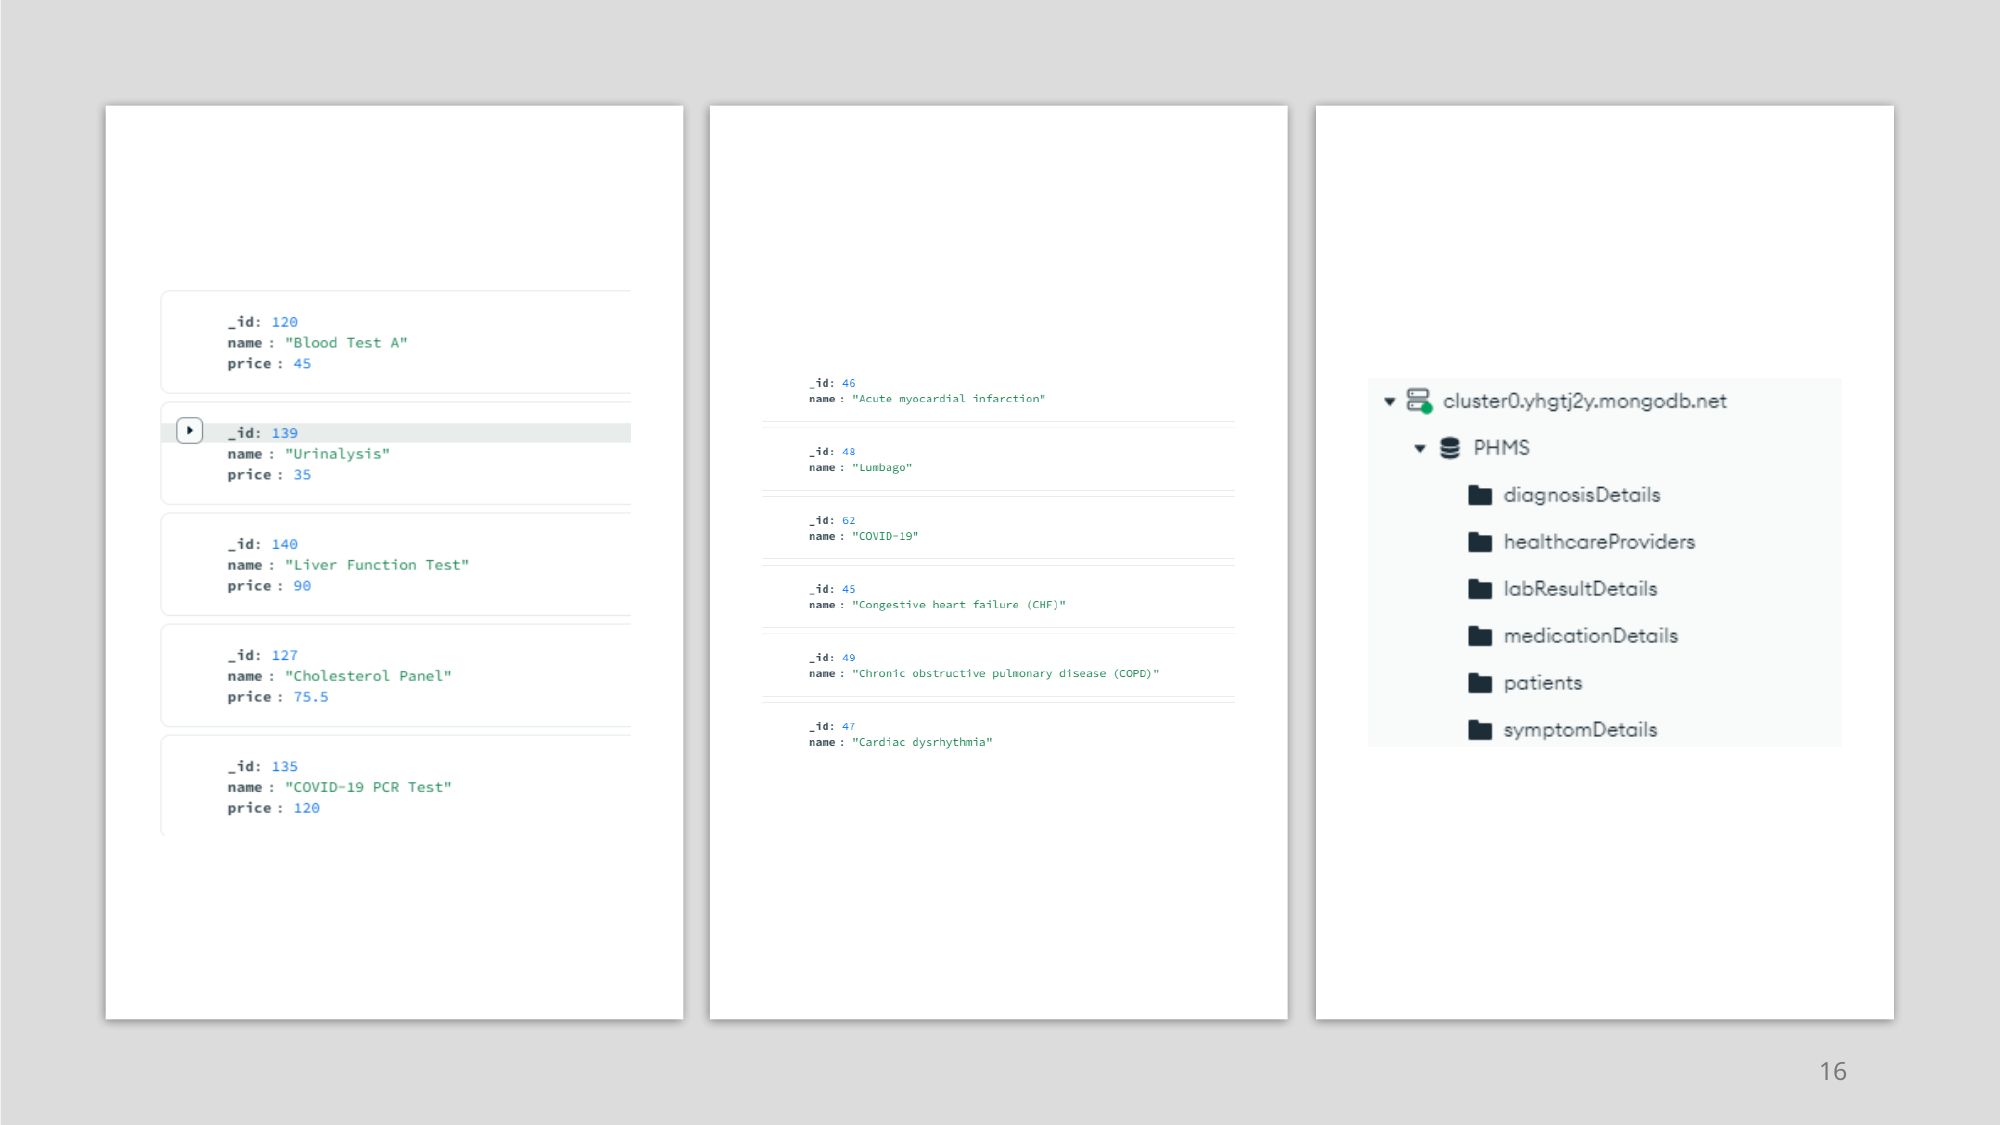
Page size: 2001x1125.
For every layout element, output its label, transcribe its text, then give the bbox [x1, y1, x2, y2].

picture [157, 288, 632, 837]
picture [761, 363, 1236, 763]
picture [1368, 377, 1842, 748]
text_box [0, 0, 2000, 1125]
slide_number 16 [1412, 1042, 1863, 1103]
text_box [708, 104, 1289, 1021]
text_box [104, 104, 685, 1021]
text_box [1315, 104, 1895, 1021]
